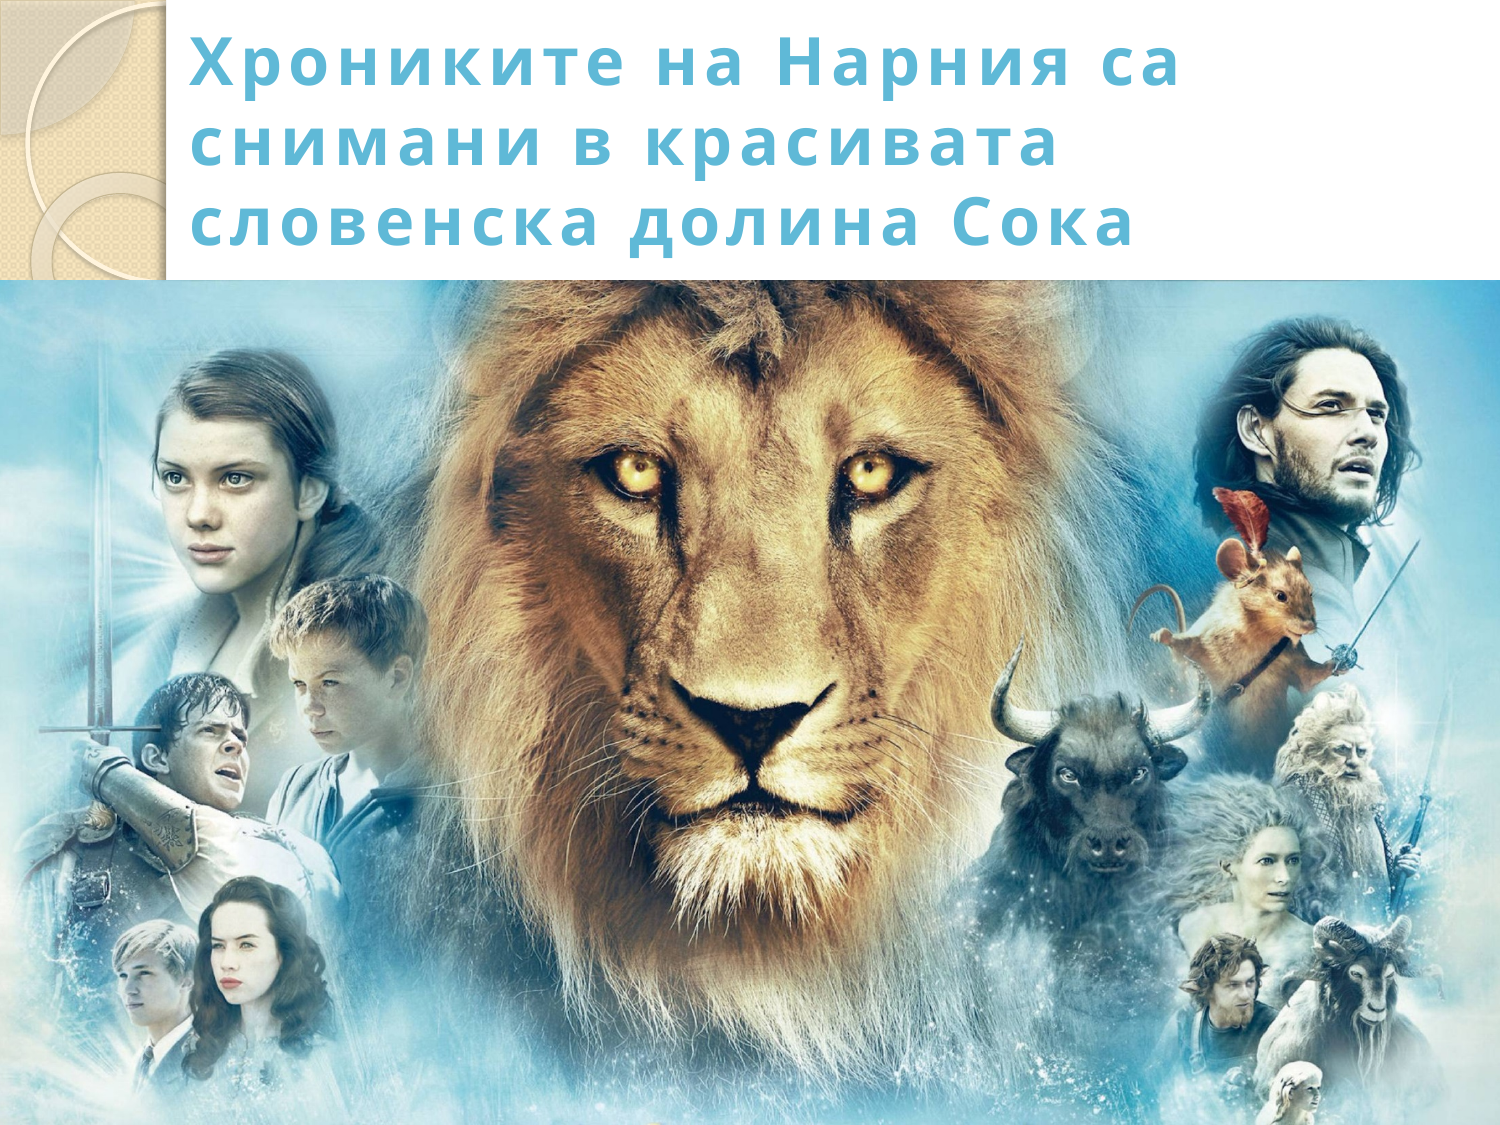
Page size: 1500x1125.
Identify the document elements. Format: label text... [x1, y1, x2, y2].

title Хрониките на Нарния са снимани в красивата словенска долина Сока [174, 45, 1466, 233]
picture [0, 280, 1500, 1125]
